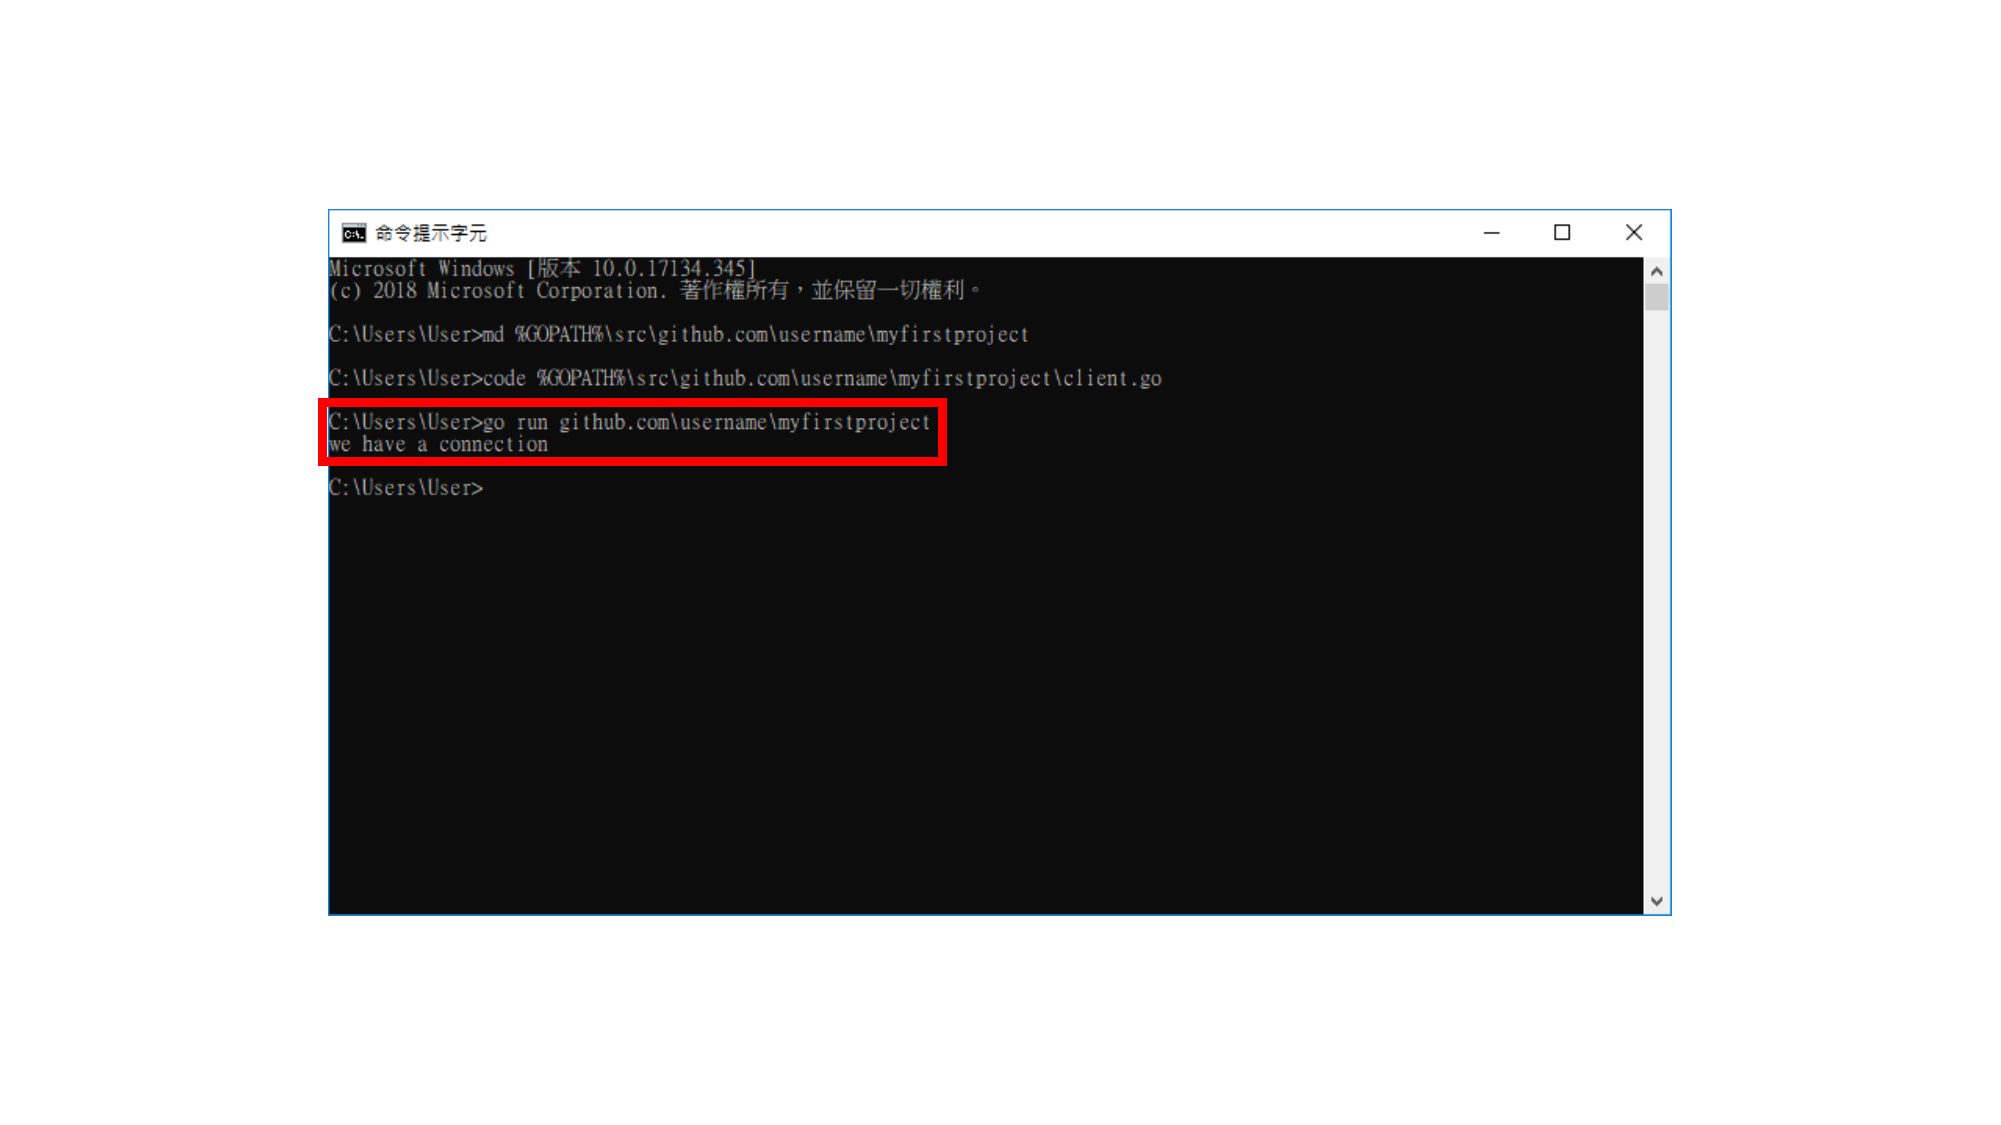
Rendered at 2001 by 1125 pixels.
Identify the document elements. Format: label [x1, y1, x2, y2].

text_box [322, 402, 328, 463]
picture [328, 209, 1672, 916]
